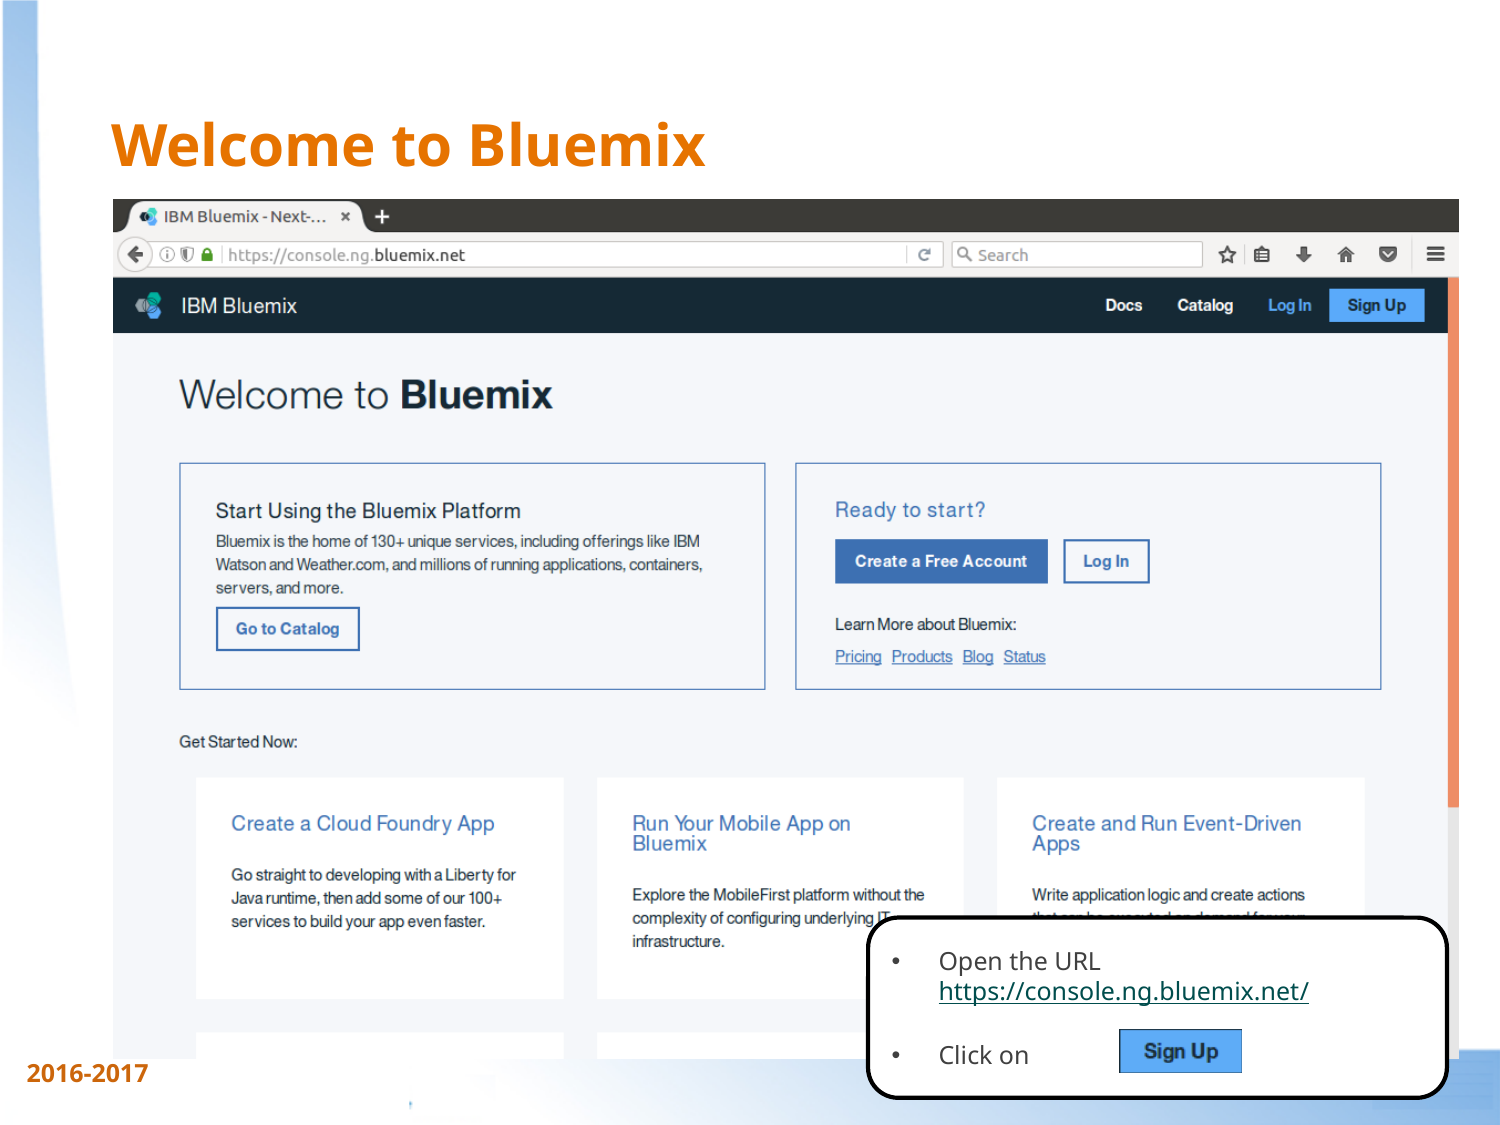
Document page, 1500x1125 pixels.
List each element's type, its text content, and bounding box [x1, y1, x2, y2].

title Welcome to Bluemix [96, 90, 1472, 186]
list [113, 198, 1460, 1059]
picture [0, 0, 1500, 1125]
slide_number 3 [1394, 1058, 1500, 1112]
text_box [867, 917, 1448, 1099]
